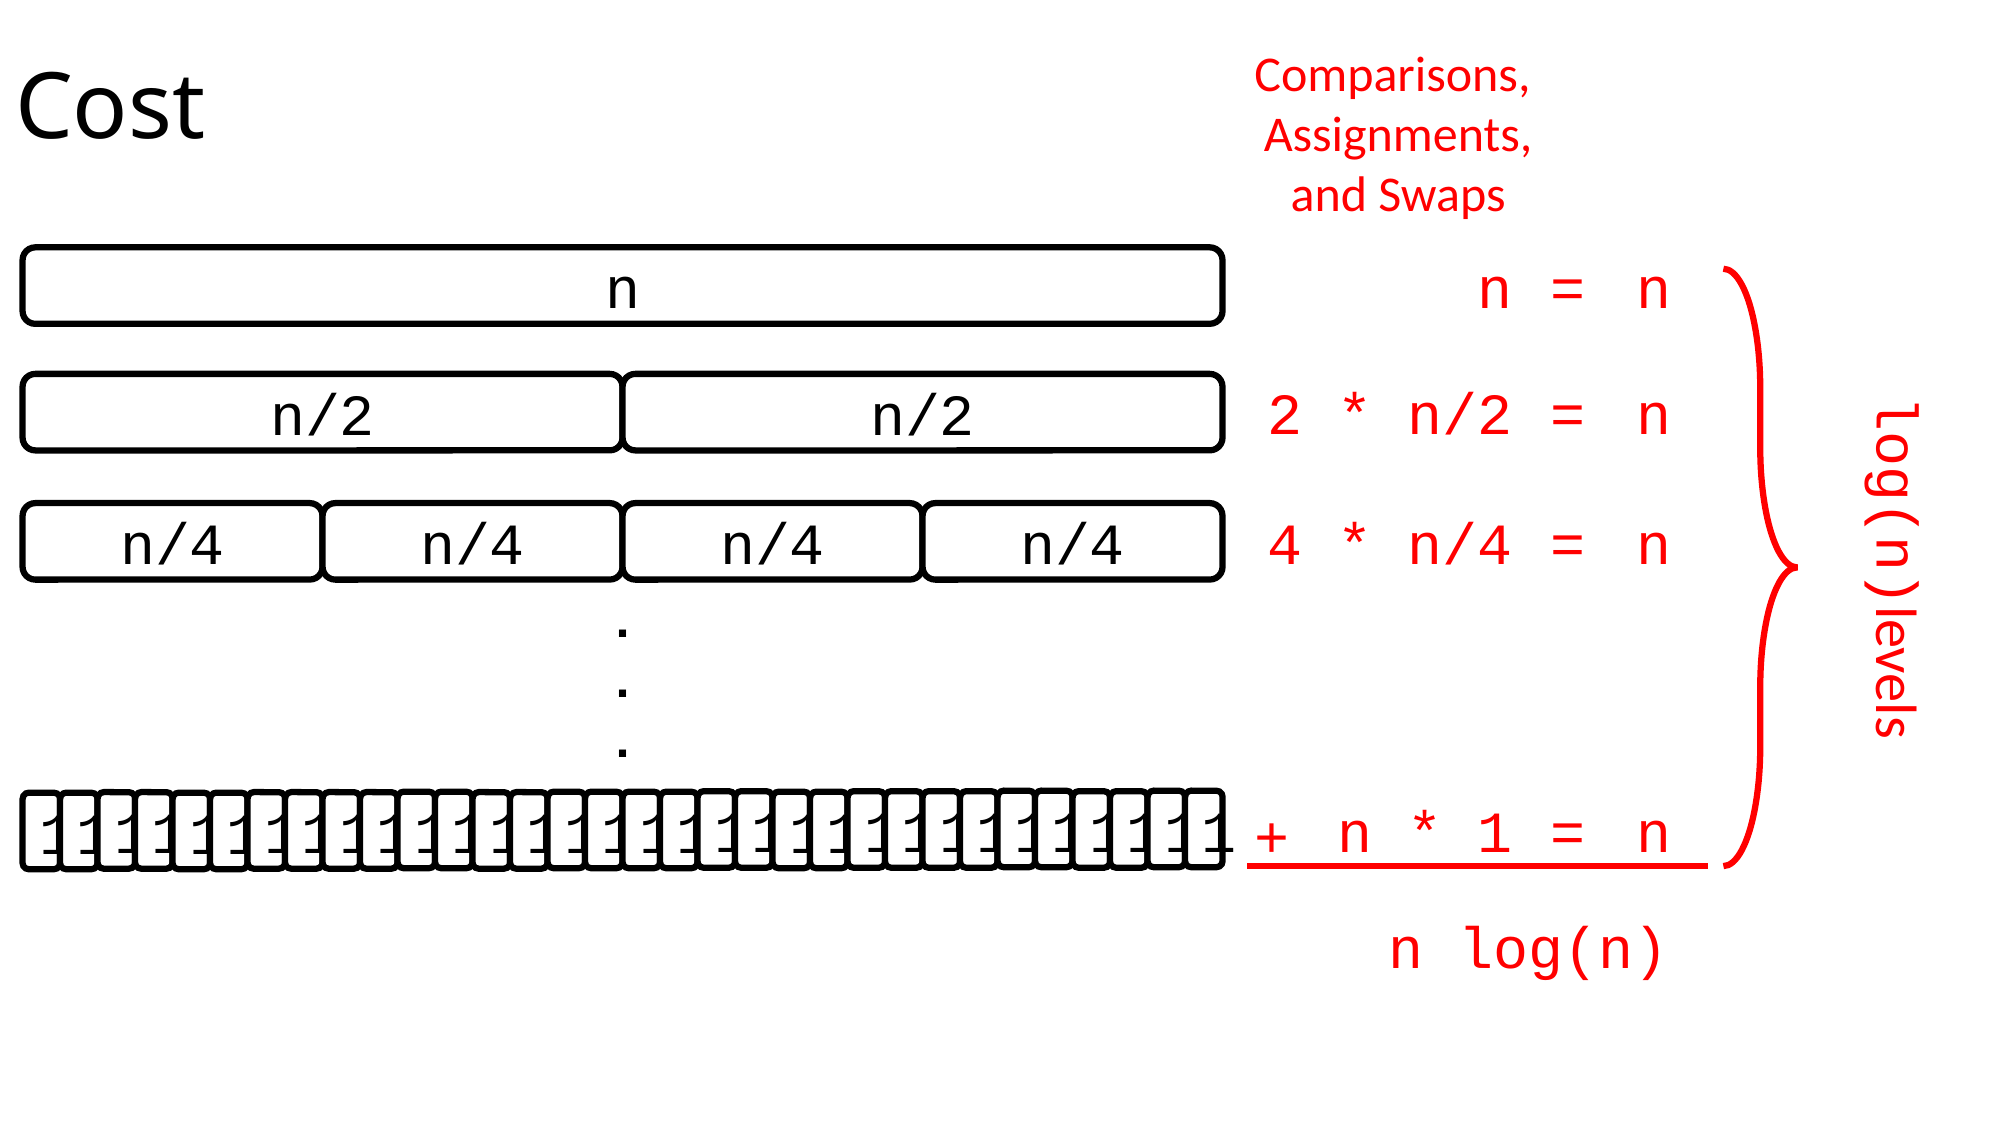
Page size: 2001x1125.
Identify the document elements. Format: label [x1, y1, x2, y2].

text_box [1857, 381, 1943, 754]
text_box [1620, 369, 1686, 454]
text_box [1535, 786, 1601, 863]
text_box [21, 789, 1224, 871]
title [0, 0, 1725, 218]
text_box [1322, 786, 1528, 863]
text_box [1620, 498, 1686, 584]
text_box [1620, 786, 1686, 863]
text_box [1373, 902, 1683, 988]
text_box [21, 502, 1224, 775]
text_box [21, 246, 1224, 325]
text_box [1462, 242, 1528, 328]
text_box [1252, 369, 1527, 454]
text_box [1723, 268, 1798, 867]
text_box [21, 372, 1224, 452]
text_box [1535, 369, 1601, 454]
text_box [1535, 242, 1601, 328]
text_box [1535, 498, 1601, 584]
text_box [1620, 242, 1686, 328]
text_box [1239, 792, 1709, 877]
text_box [1219, 34, 1577, 229]
text_box [1252, 498, 1527, 584]
